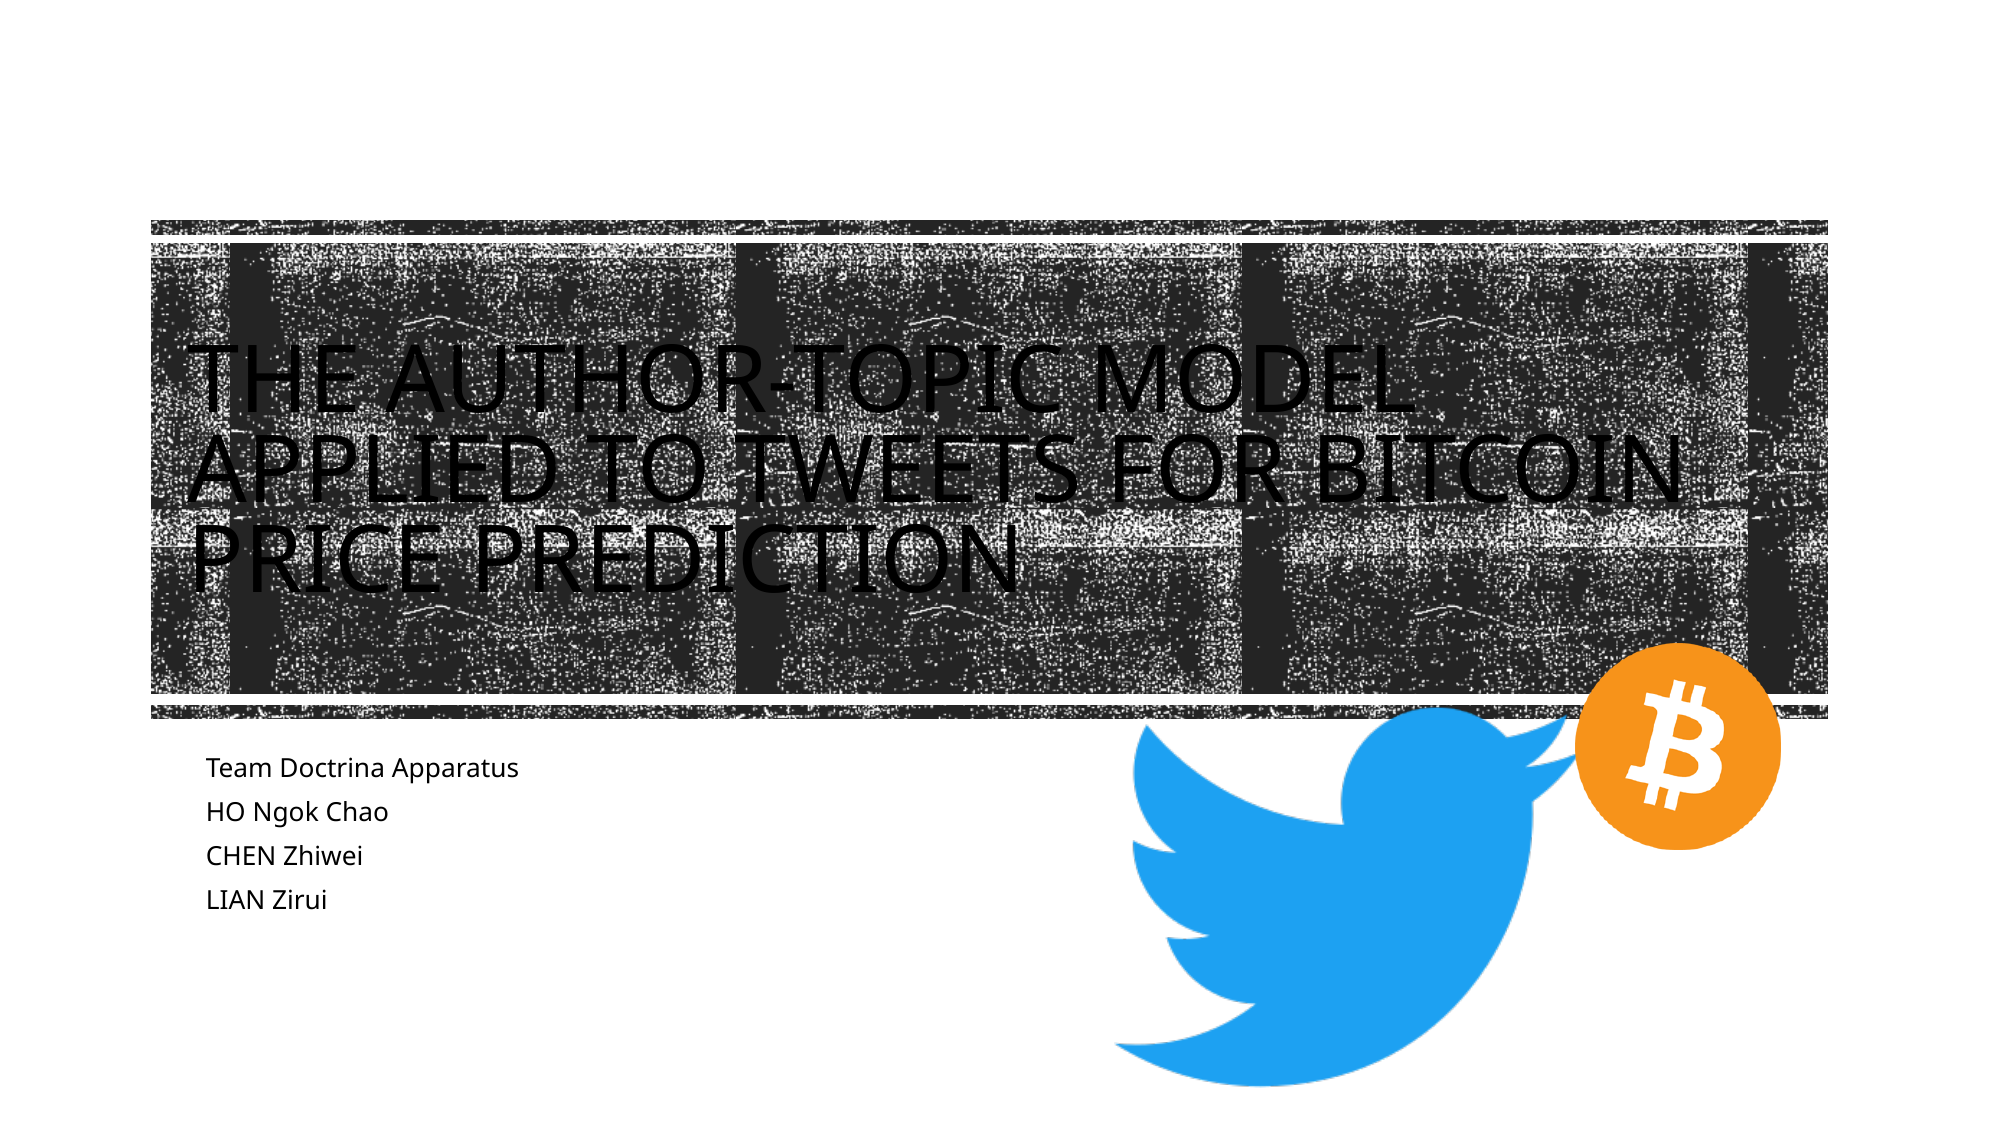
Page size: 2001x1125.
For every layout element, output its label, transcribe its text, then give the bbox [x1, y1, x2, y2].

title The Author-topic model applied to tweets for Bitcoin price prediction [172, 244, 1760, 707]
picture [1113, 643, 1781, 1088]
subtitle Team Doctrina Apparatus HO Ngok Chao CHEN Zhiwei LIAN Zirui [190, 746, 1112, 923]
